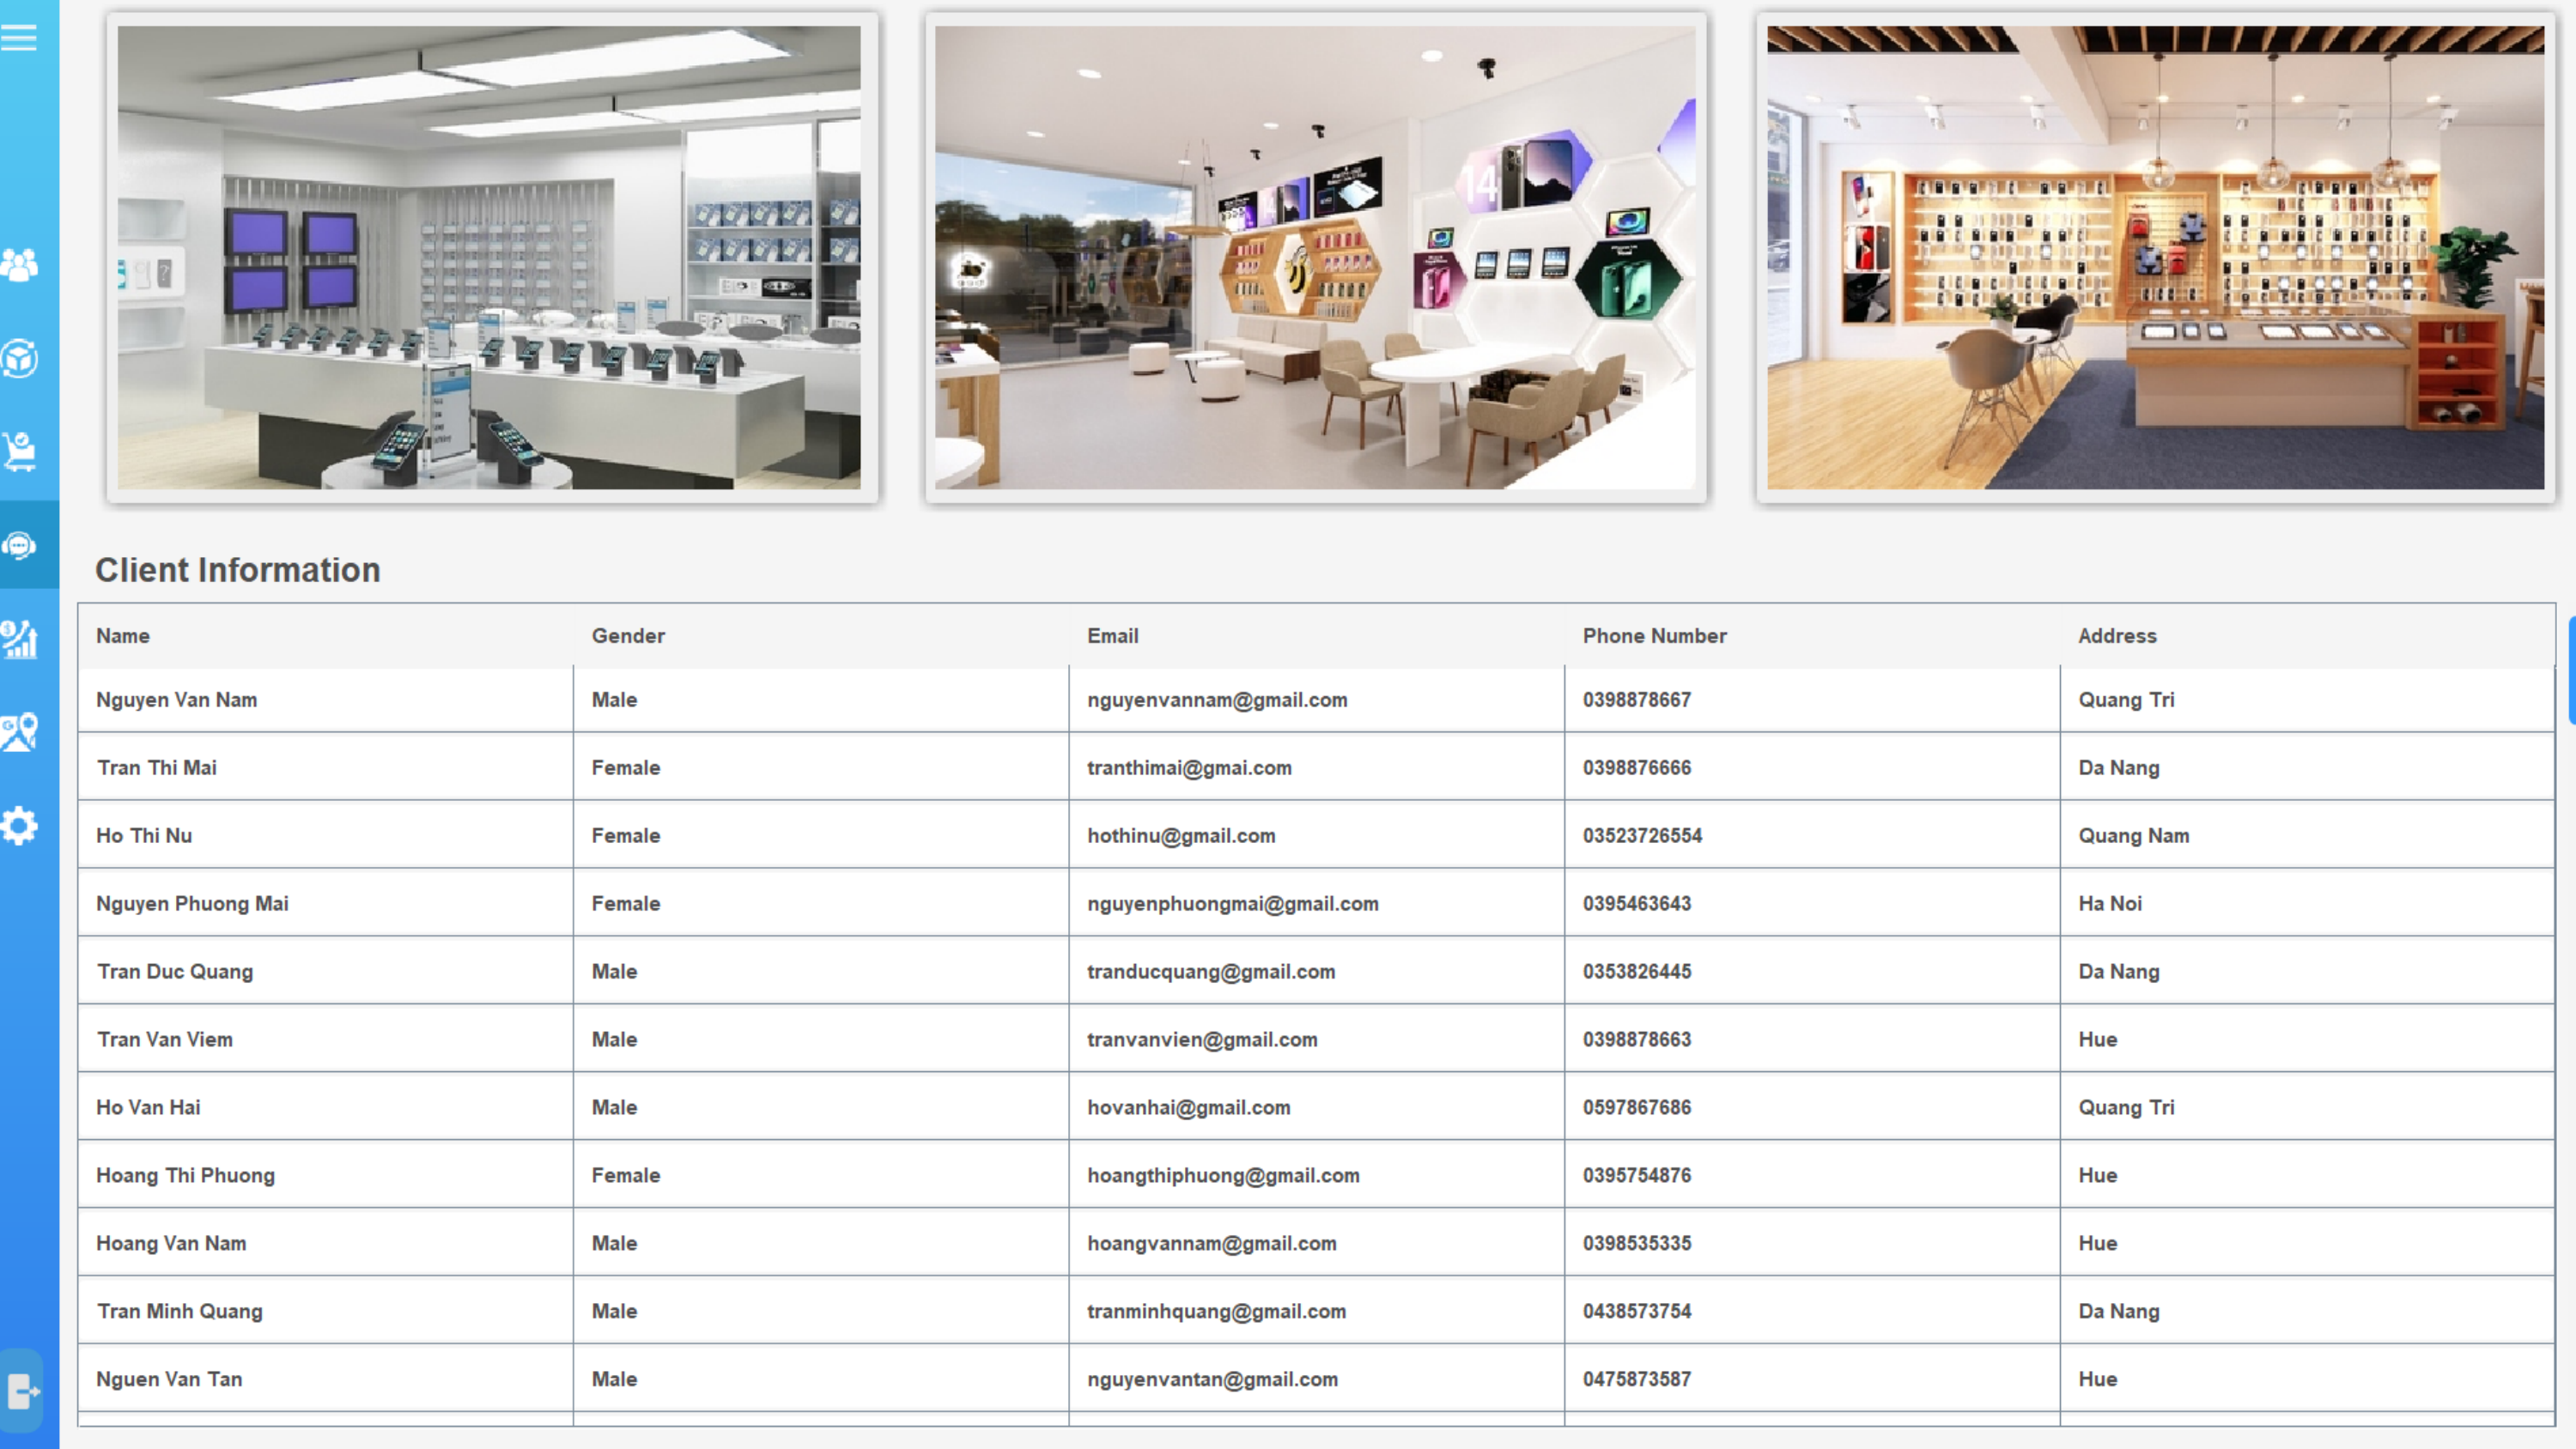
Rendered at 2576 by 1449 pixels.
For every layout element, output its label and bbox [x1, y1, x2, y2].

text_box [0, 0, 2576, 1449]
